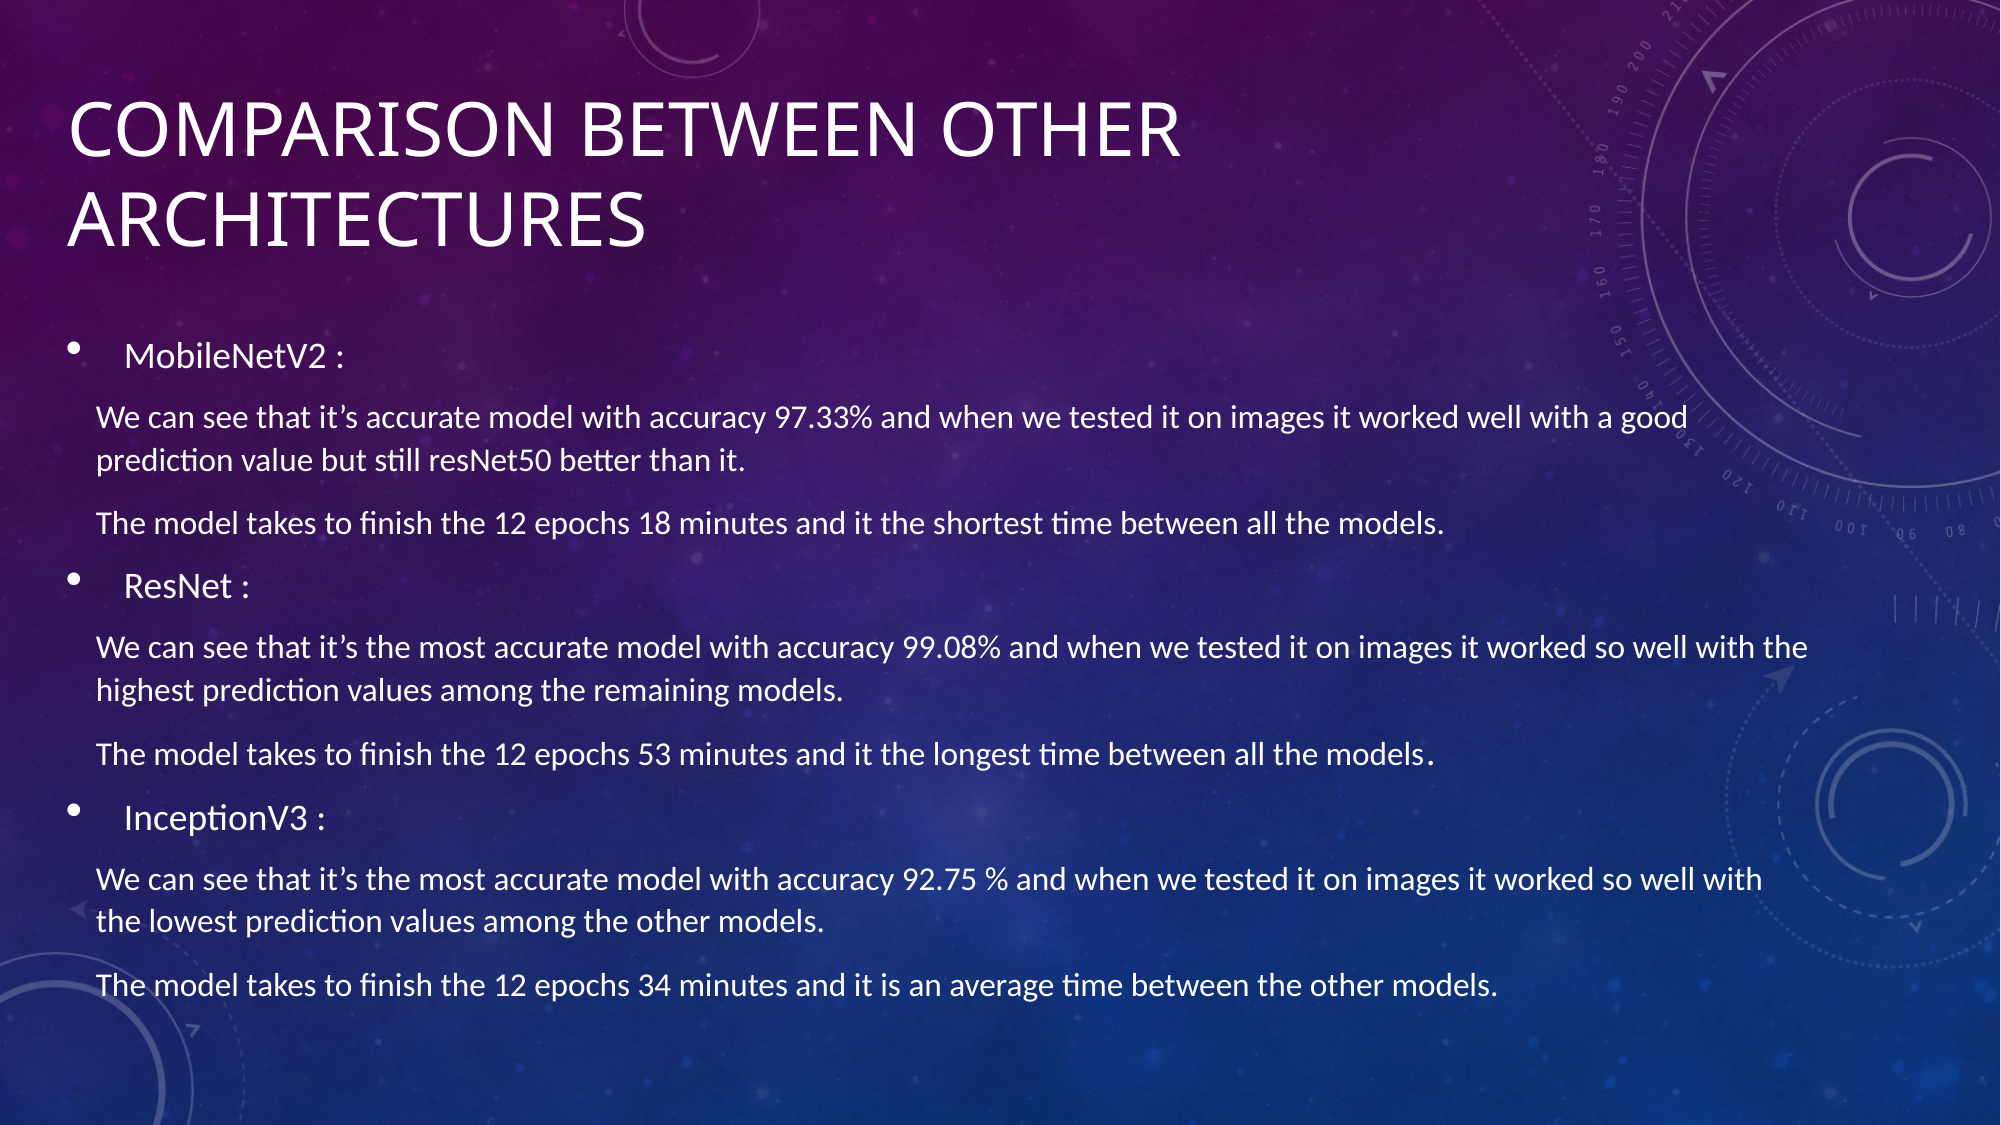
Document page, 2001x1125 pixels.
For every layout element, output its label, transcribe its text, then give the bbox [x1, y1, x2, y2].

picture [0, 0, 2001, 1125]
list MobileNetV2 : We can see that it’s accurate model with accuracy 97.33% and when we tested it on images it worked well with a good prediction value but still resNet50 better than it. The model takes to finish the 12 epochs 18 minutes and it the shortest time between all the models. ResNet : We can see that it’s the most accurate model with accuracy 99.08% and when we tested it on images it worked so well with the highest prediction values among the remaining models. The model takes to finish the 12 epochs 53 minutes and it the longest time between all the models. InceptionV3 : We can see that it’s the most accurate model with accuracy 92.75 % and when we tested it on images it worked so well with the lowest prediction values among the other models. The model takes to finish the 12 epochs 34 minutes and it is an average time between the other models. [52, 285, 1829, 1045]
title Comparison between other architectures [52, 57, 1679, 285]
